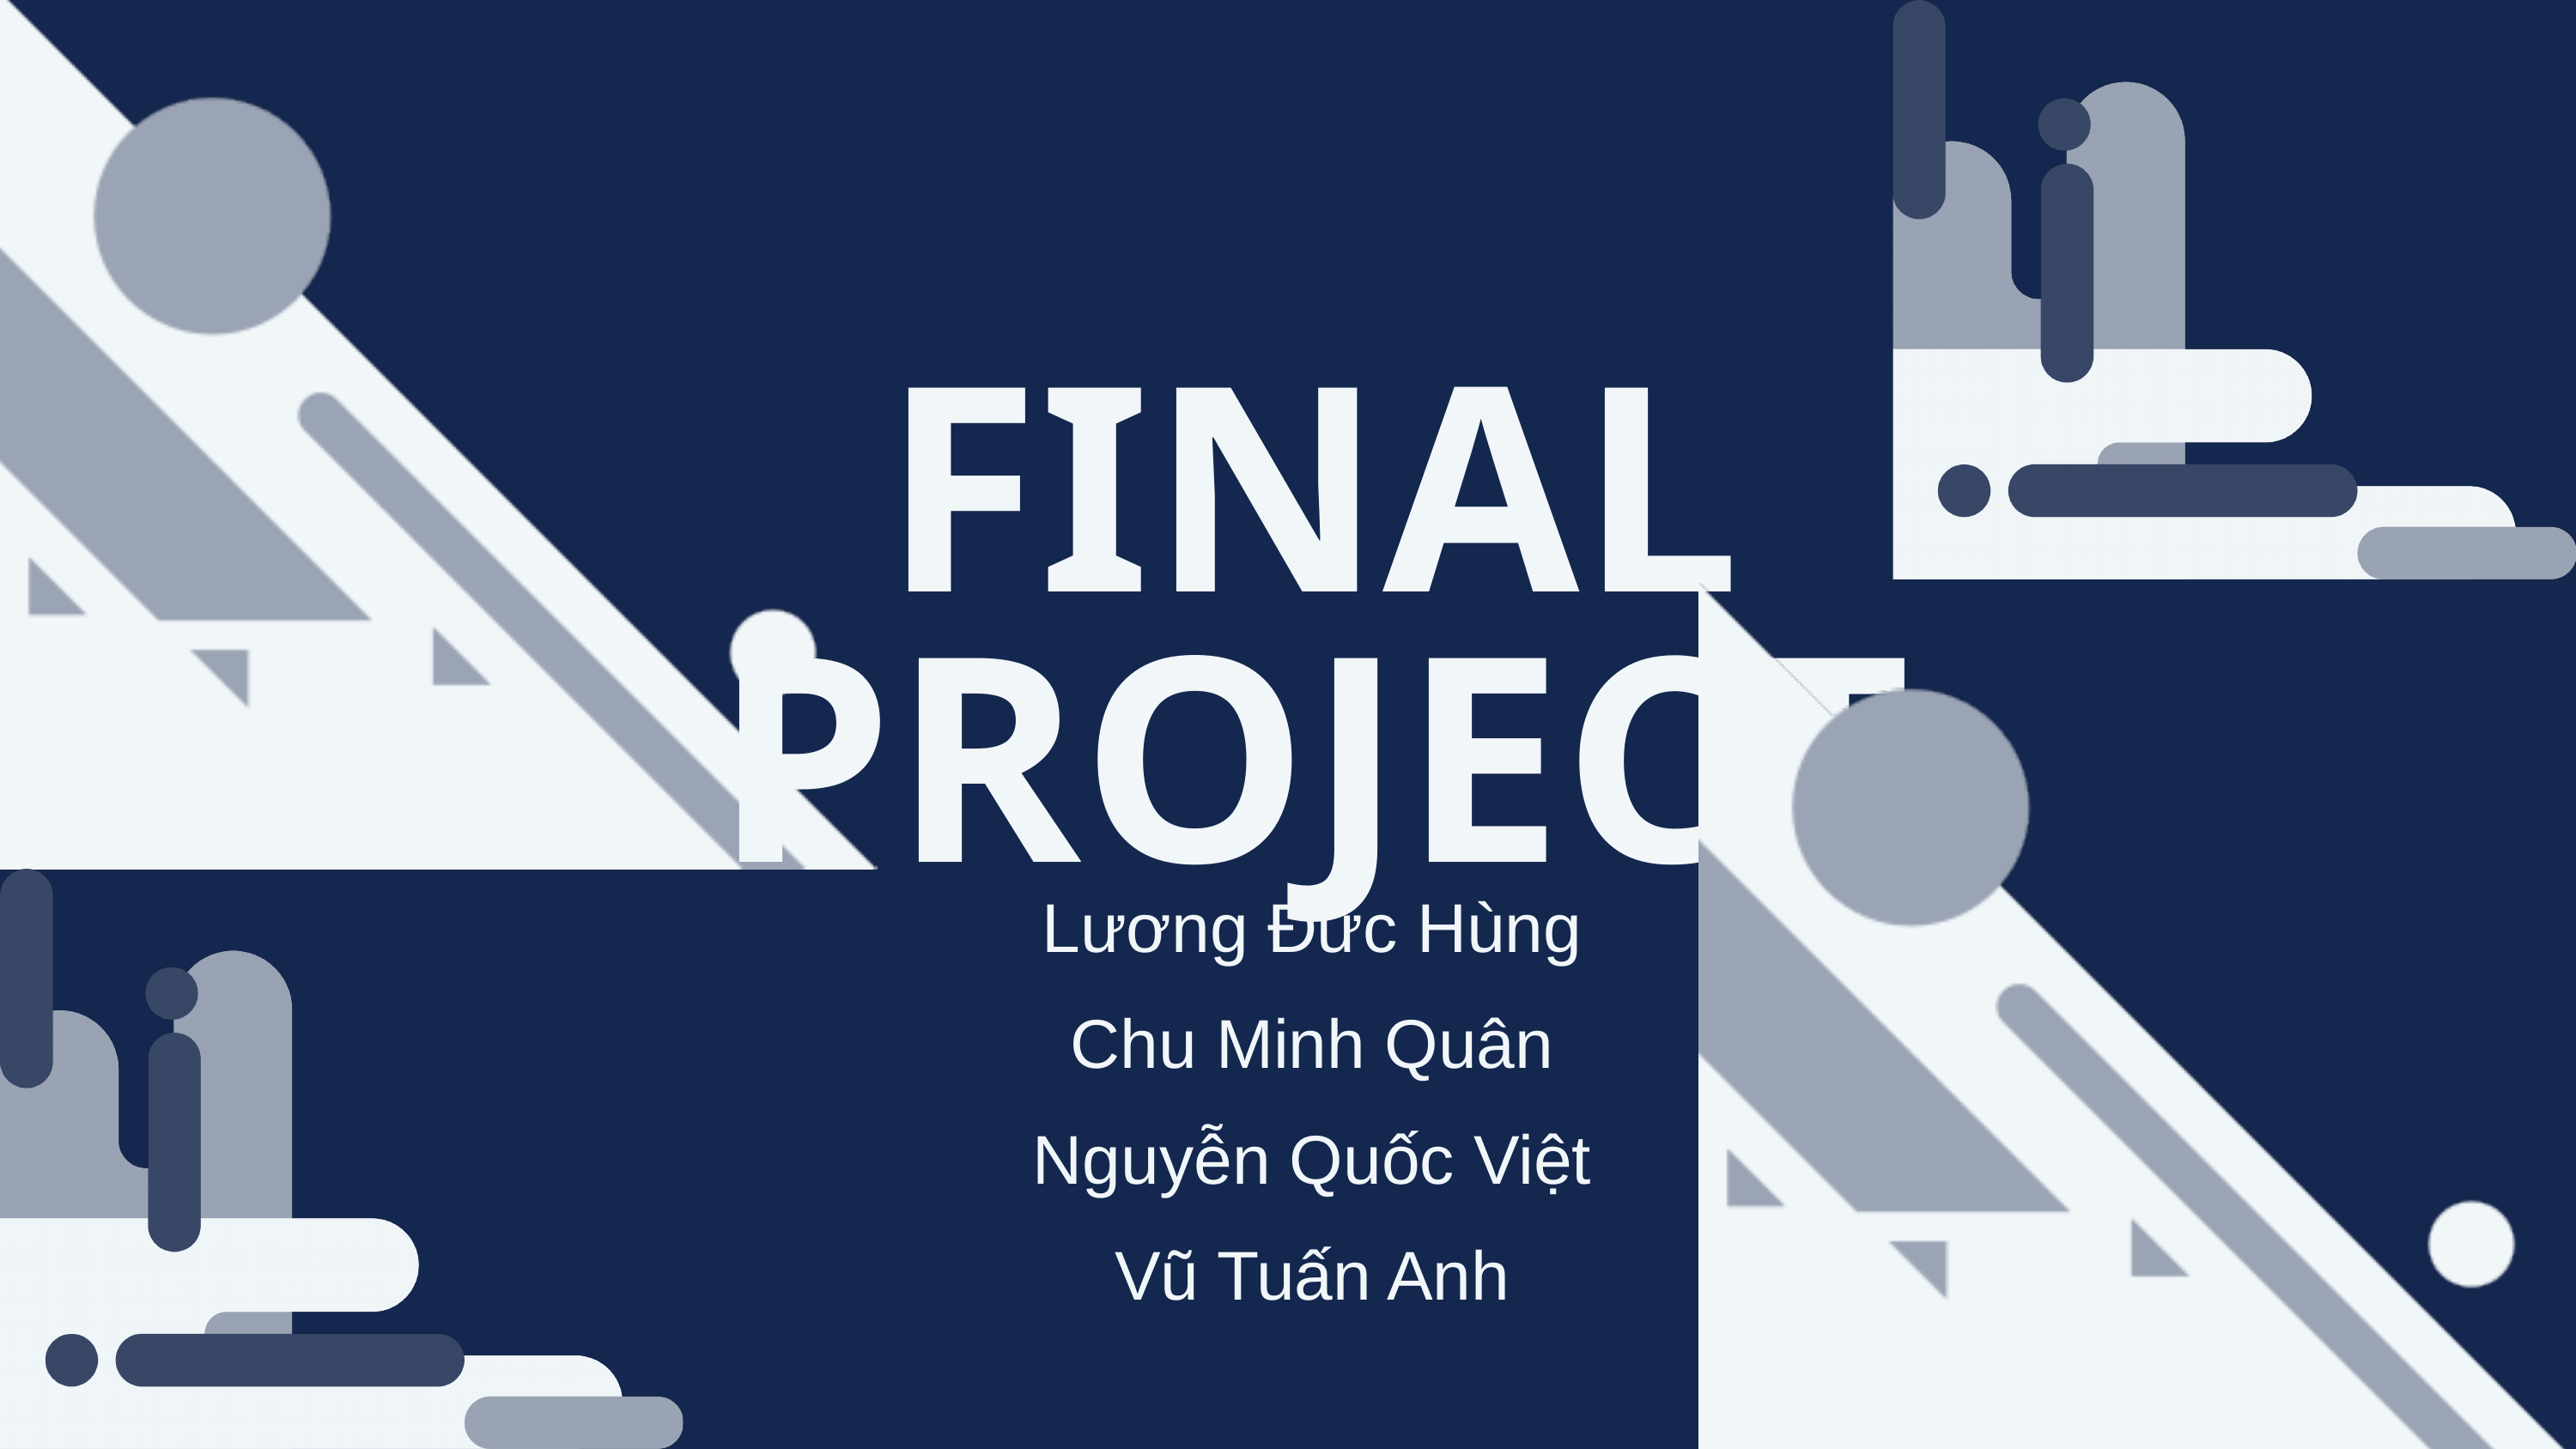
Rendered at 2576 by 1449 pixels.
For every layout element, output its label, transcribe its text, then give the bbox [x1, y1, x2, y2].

text_box FINAL PROJECT [514, 375, 2110, 869]
text_box [0, 869, 683, 1449]
text_box [0, 0, 878, 869]
text_box [1698, 583, 2576, 1449]
text_box [1893, 0, 2576, 580]
text_box Lương Đức Hùng Chu Minh Quân Nguyễn Quốc Việt Vũ Tuấn Anh [629, 850, 1698, 1314]
